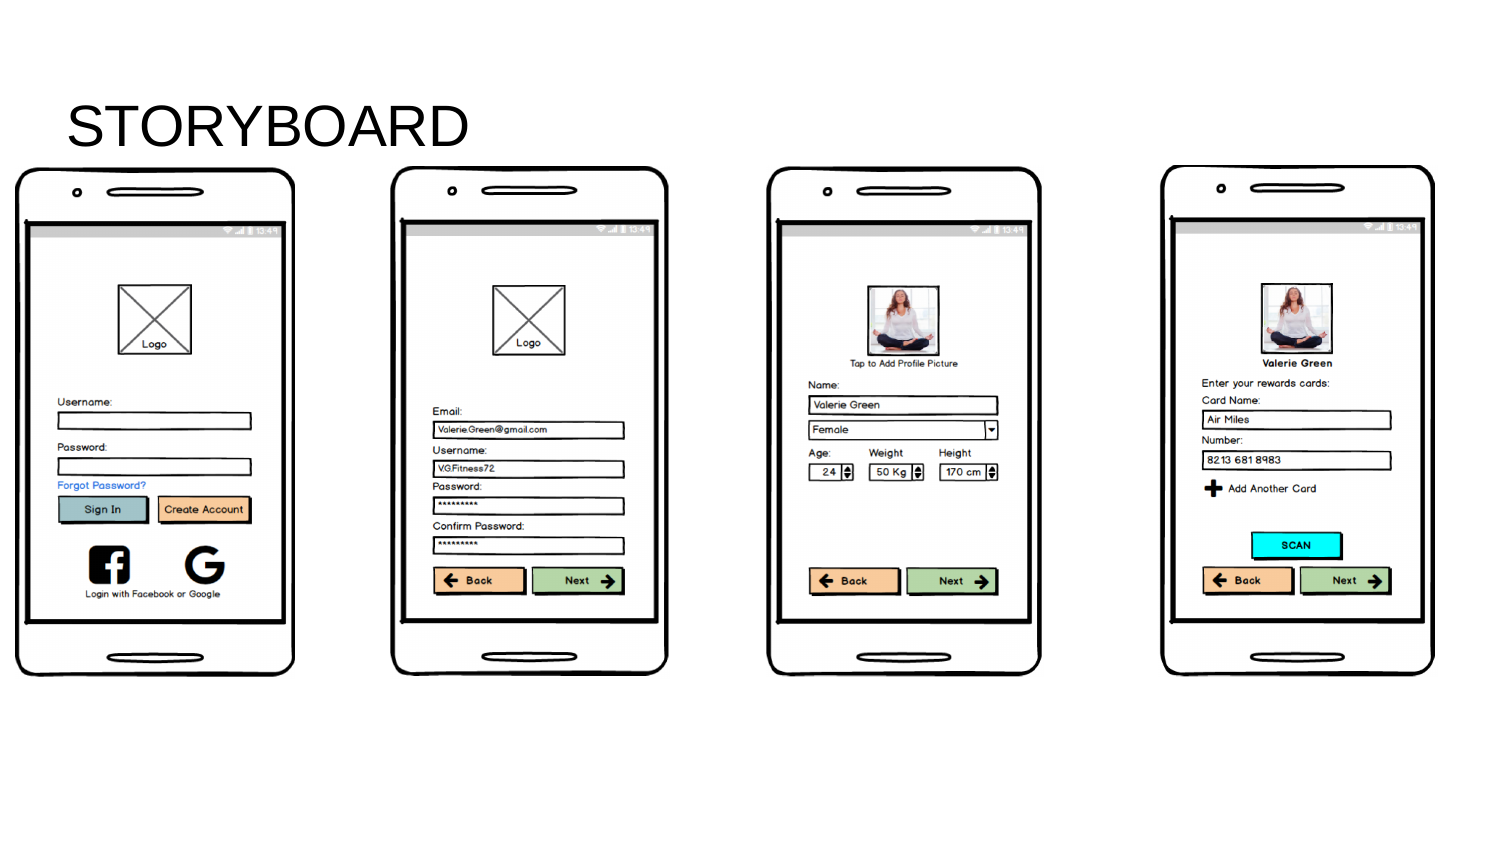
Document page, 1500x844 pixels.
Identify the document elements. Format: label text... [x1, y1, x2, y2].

picture [1157, 165, 1438, 678]
picture [390, 166, 671, 679]
picture [766, 165, 1045, 678]
title STORYBOARD [51, 72, 1449, 167]
picture [14, 166, 295, 679]
